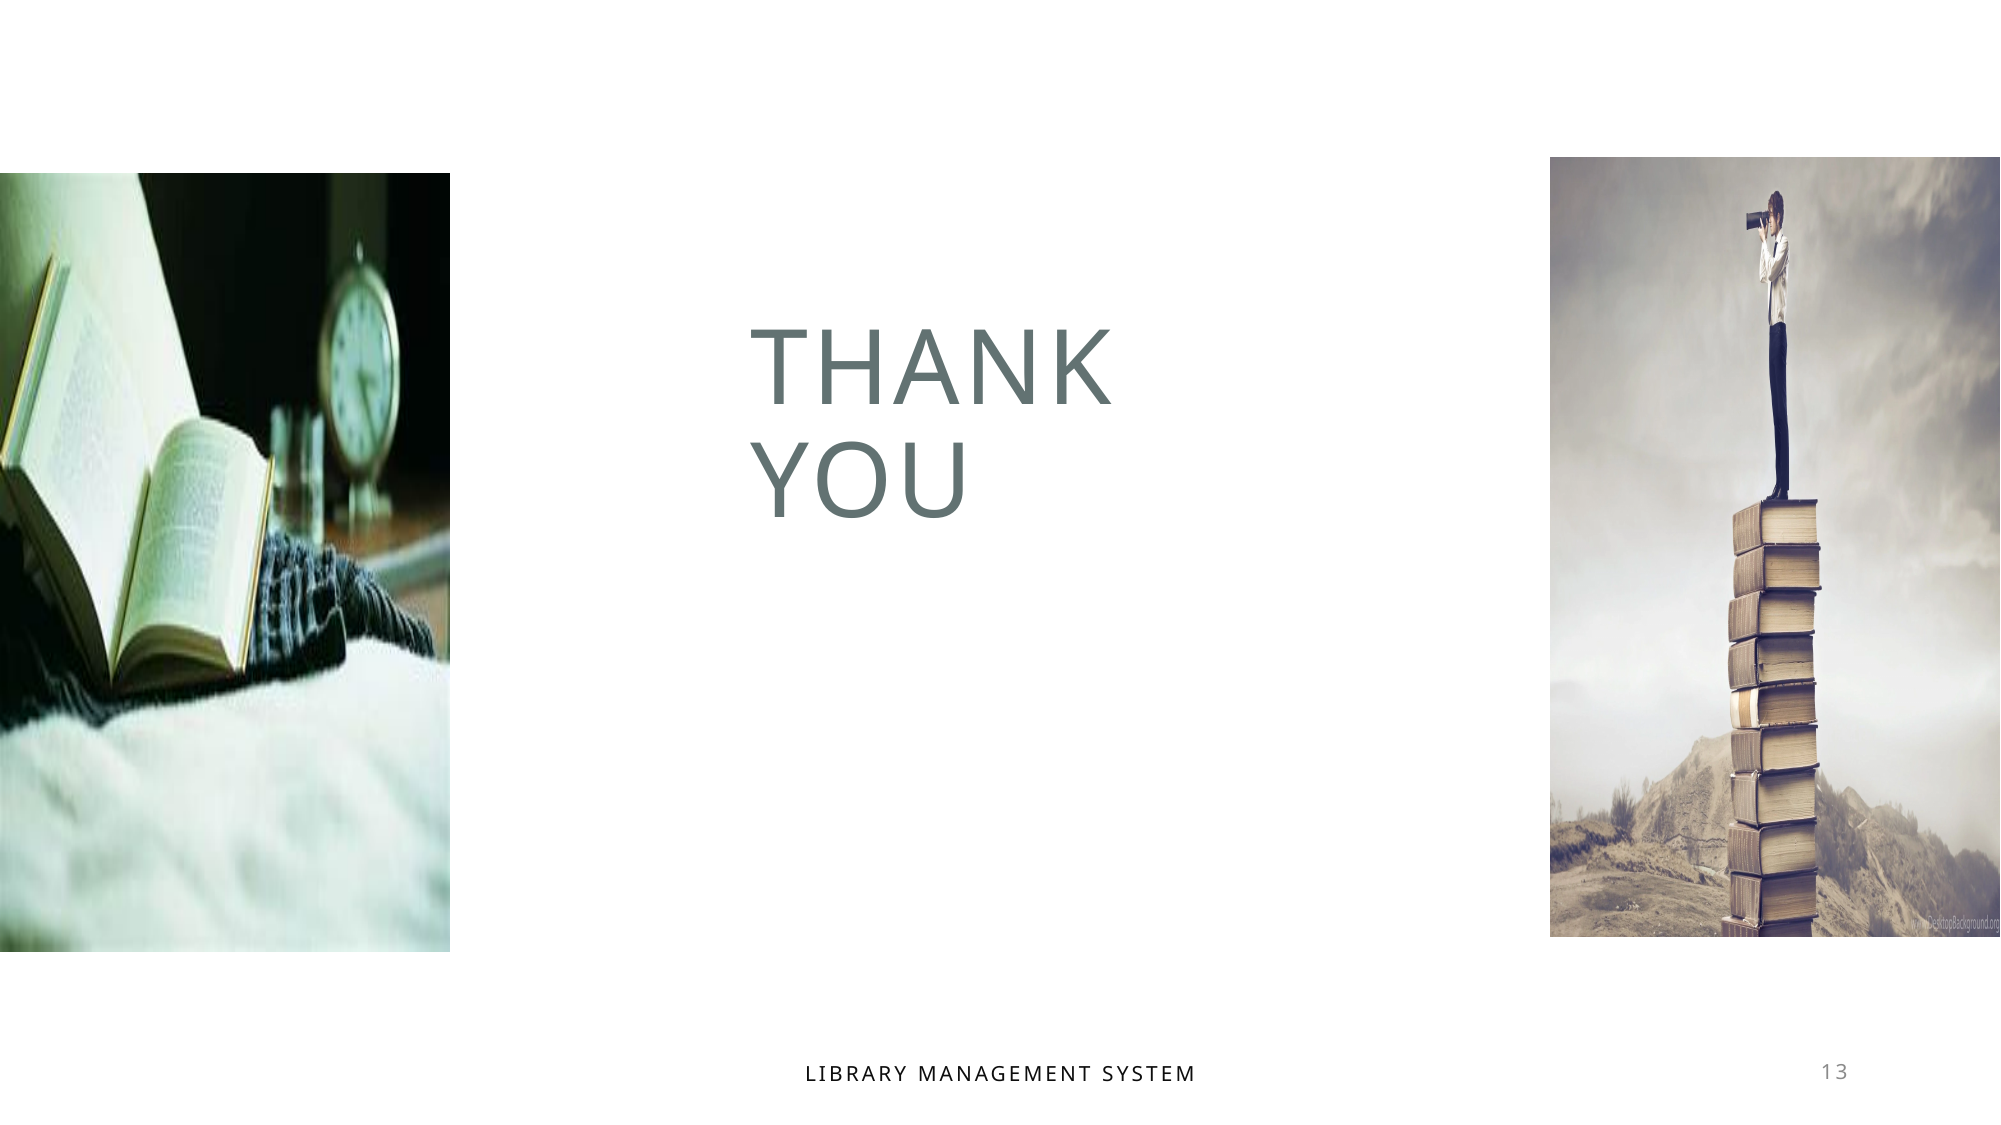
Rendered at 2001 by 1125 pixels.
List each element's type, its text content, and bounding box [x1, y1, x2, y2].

footer Library Management System [662, 1042, 1338, 1103]
title Thank you [735, 384, 1307, 548]
picture [0, 172, 450, 952]
slide_number 13 [1412, 1042, 1863, 1103]
picture [1549, 157, 2000, 937]
